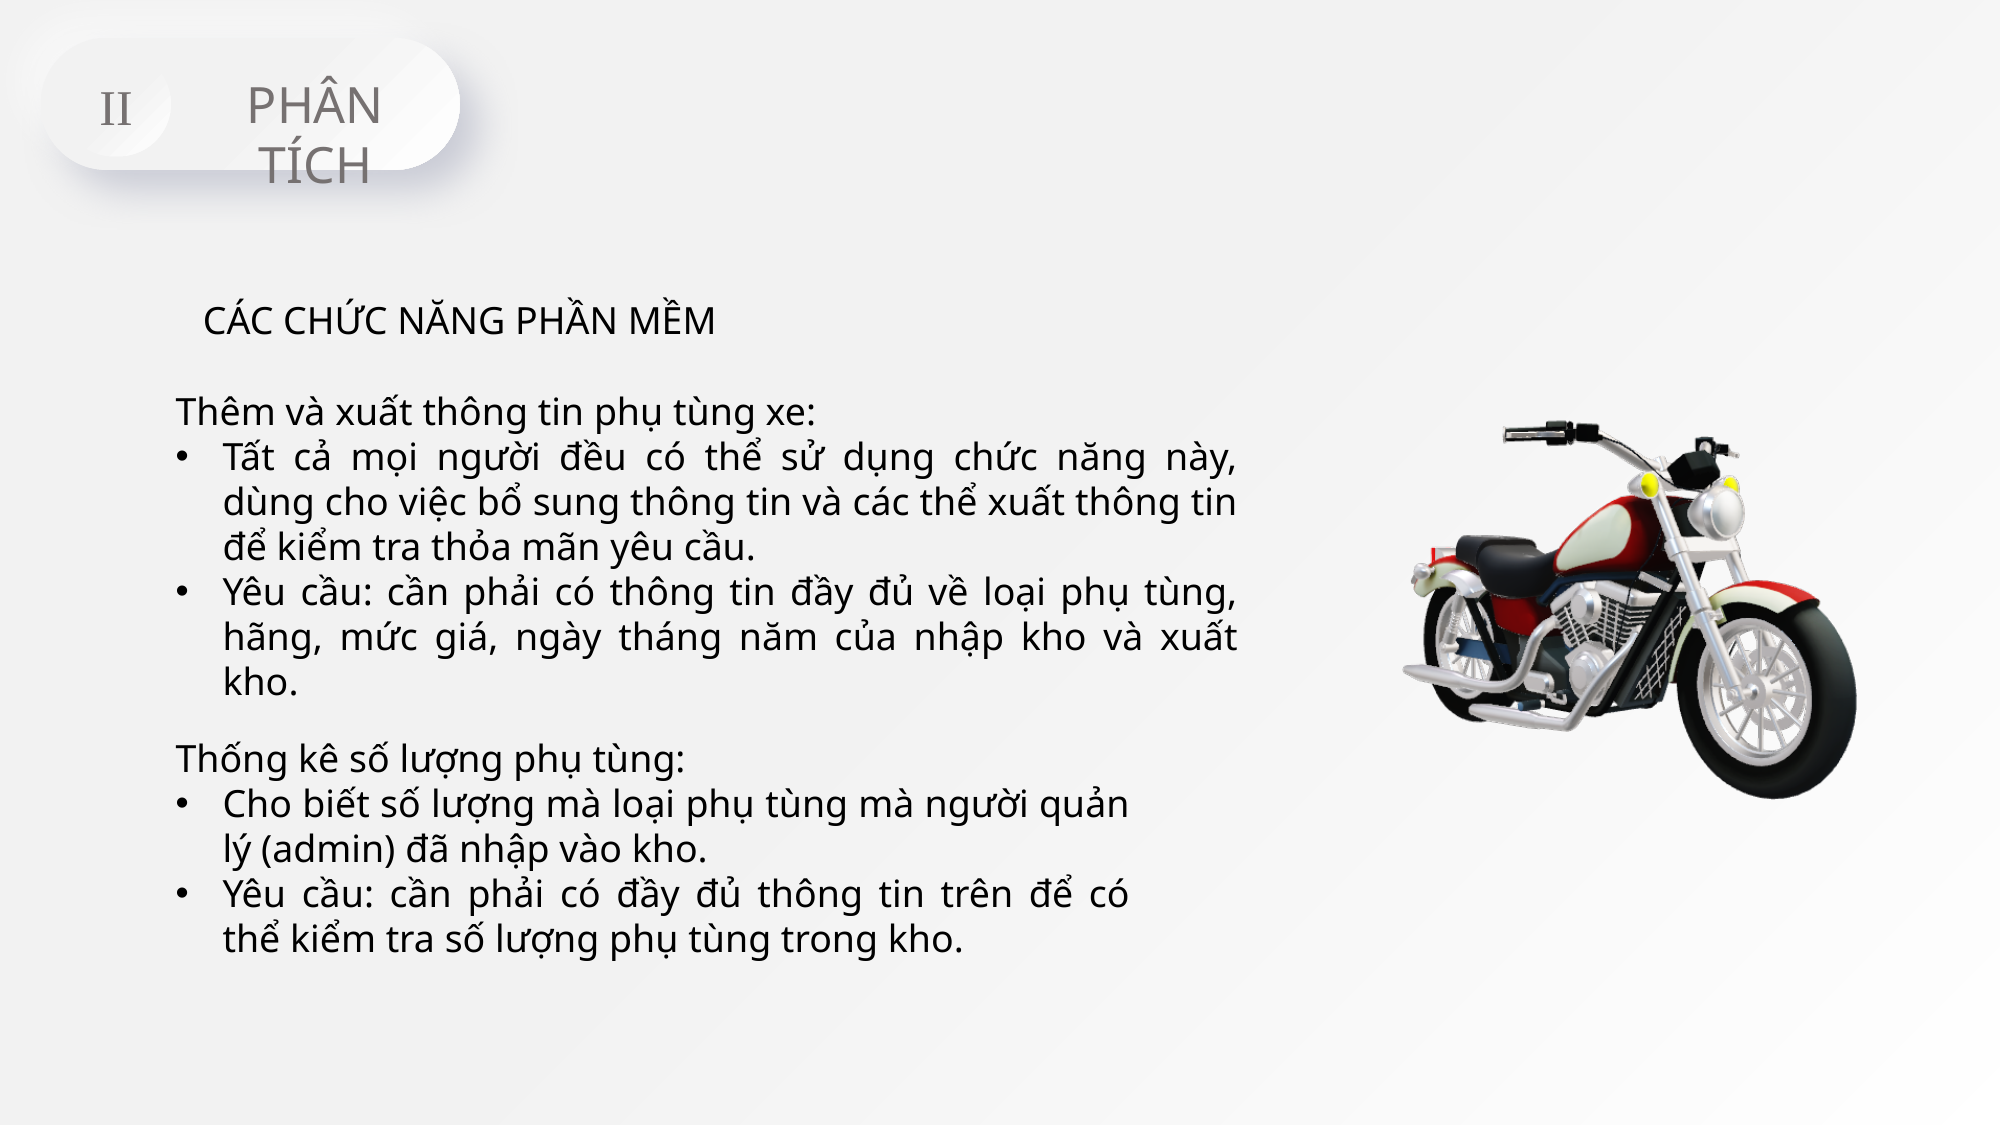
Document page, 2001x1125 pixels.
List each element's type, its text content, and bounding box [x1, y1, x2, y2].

picture [1321, 386, 1860, 803]
text_box Thêm và xuất thông tin phụ tùng xe: Tất cả mọi người đều có thể sử dụng chức năng này, dùng cho việc bổ sung thông tin và các thể xuất thông tin để kiểm tra thỏa mãn yêu cầu. Yêu cầu: cần phải có thông tin đầy đủ về loại phụ tùng, hãng, mức giá, ngày tháng năm của nhập kho và xuất kho. [160, 380, 1254, 710]
text_box CÁC CHỨC NĂNG PHẦN MỀM [188, 289, 732, 350]
text_box Thống kê số lượng phụ tùng: Cho biết số lượng mà loại phụ tùng mà người quản lý (admin) đã nhập vào kho. Yêu cầu: cần phải có đầy đủ thông tin trên để có thể kiểm tra số lượng phụ tùng trong kho. [160, 727, 1146, 967]
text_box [60, 50, 172, 157]
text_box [40, 37, 460, 170]
